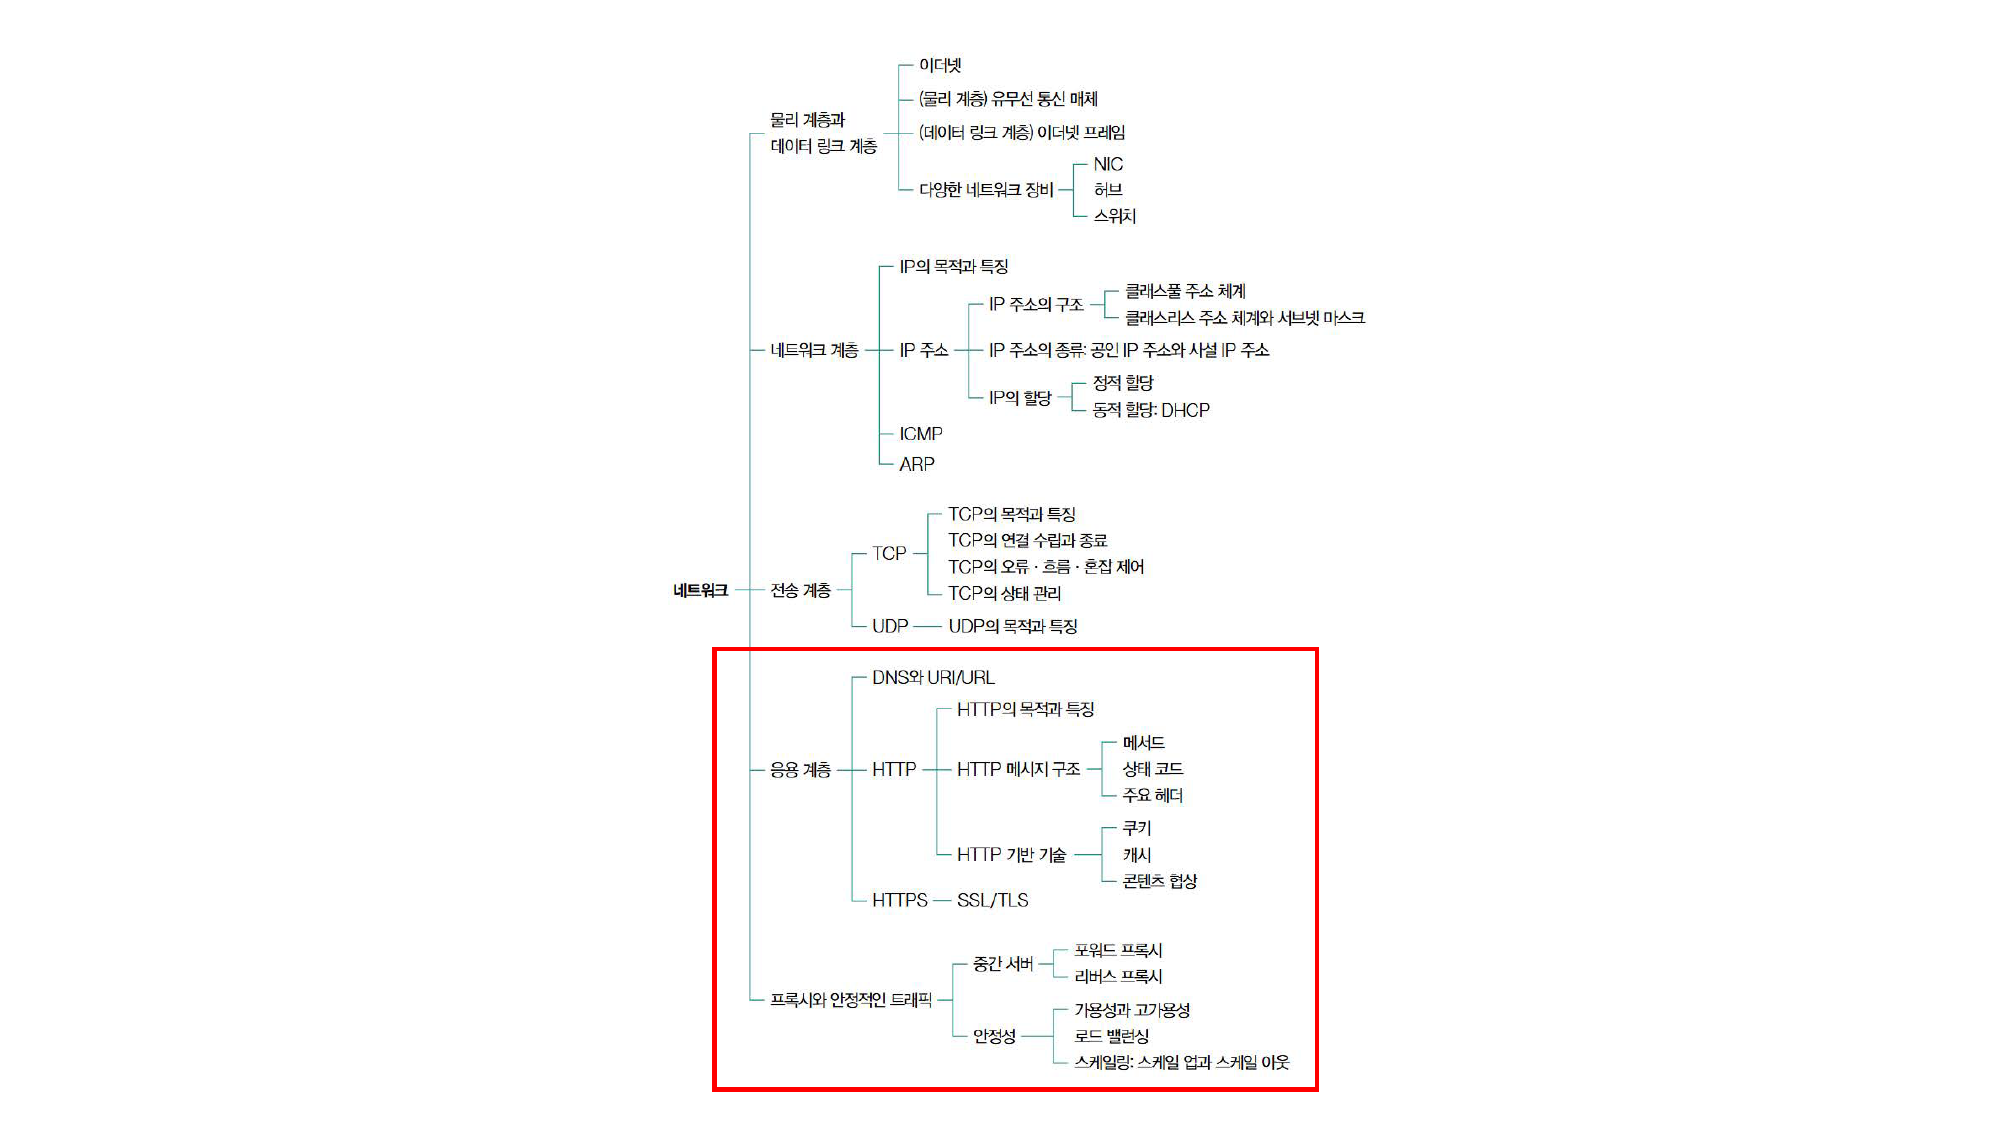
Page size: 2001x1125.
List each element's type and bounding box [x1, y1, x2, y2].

picture [617, 0, 1414, 1125]
